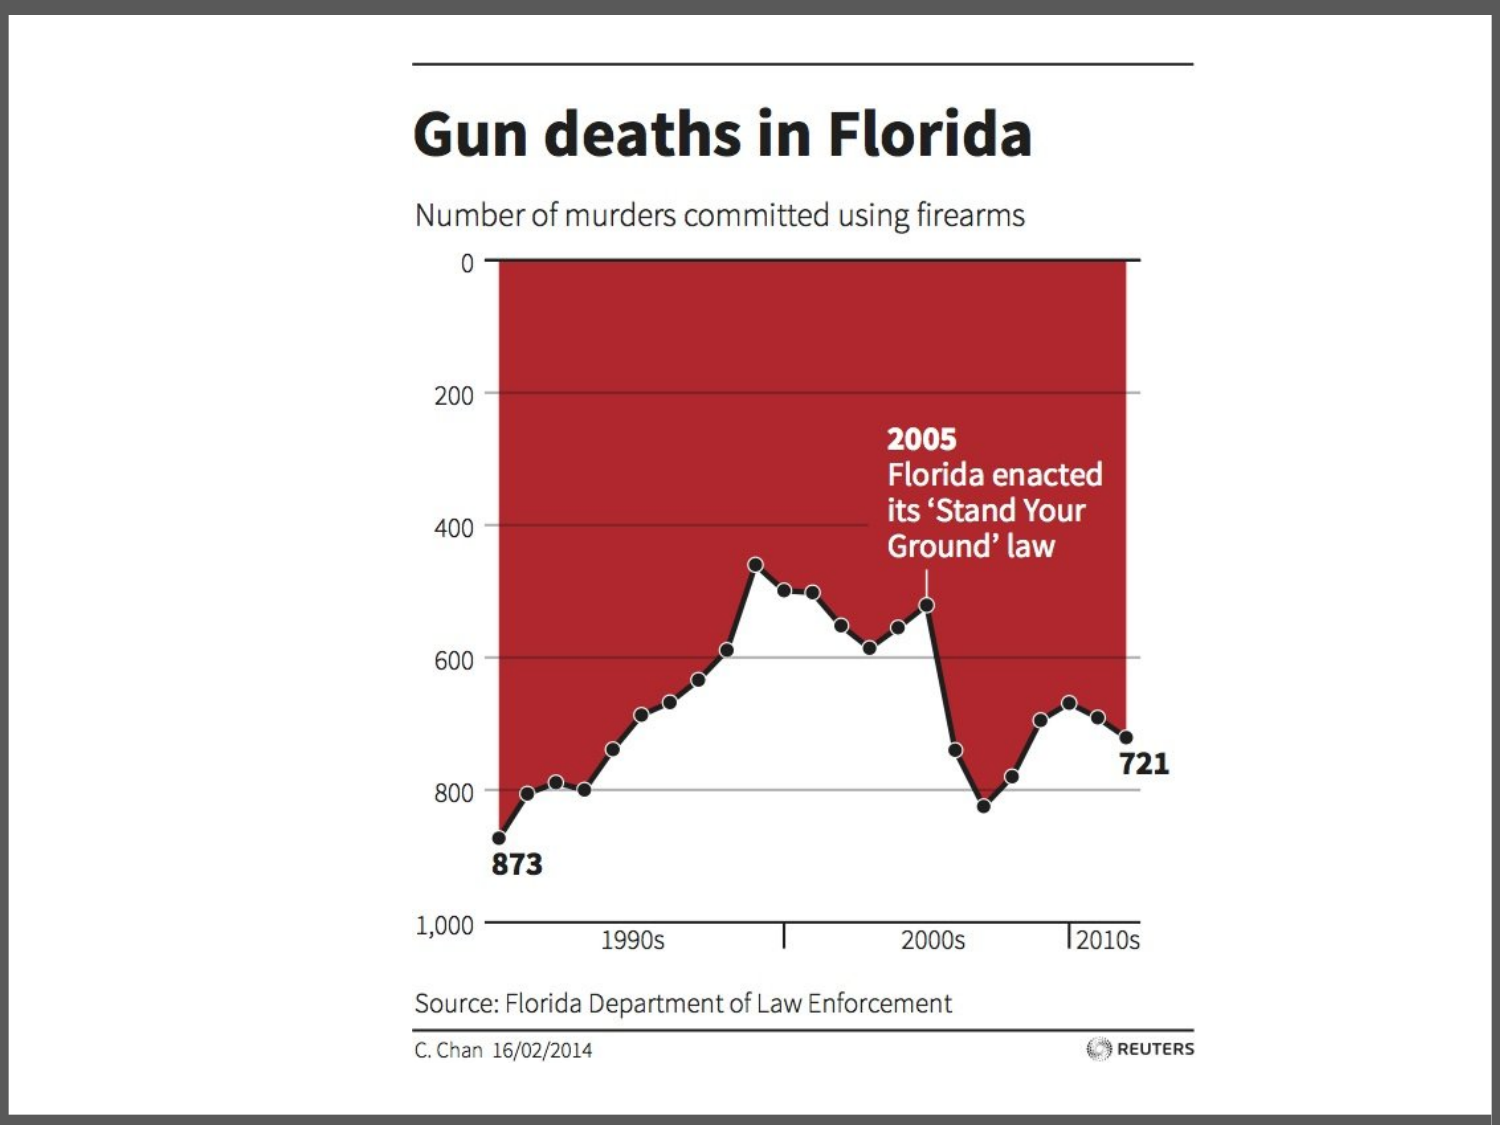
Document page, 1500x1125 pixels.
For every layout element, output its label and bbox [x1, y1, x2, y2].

picture [412, 62, 1212, 1063]
